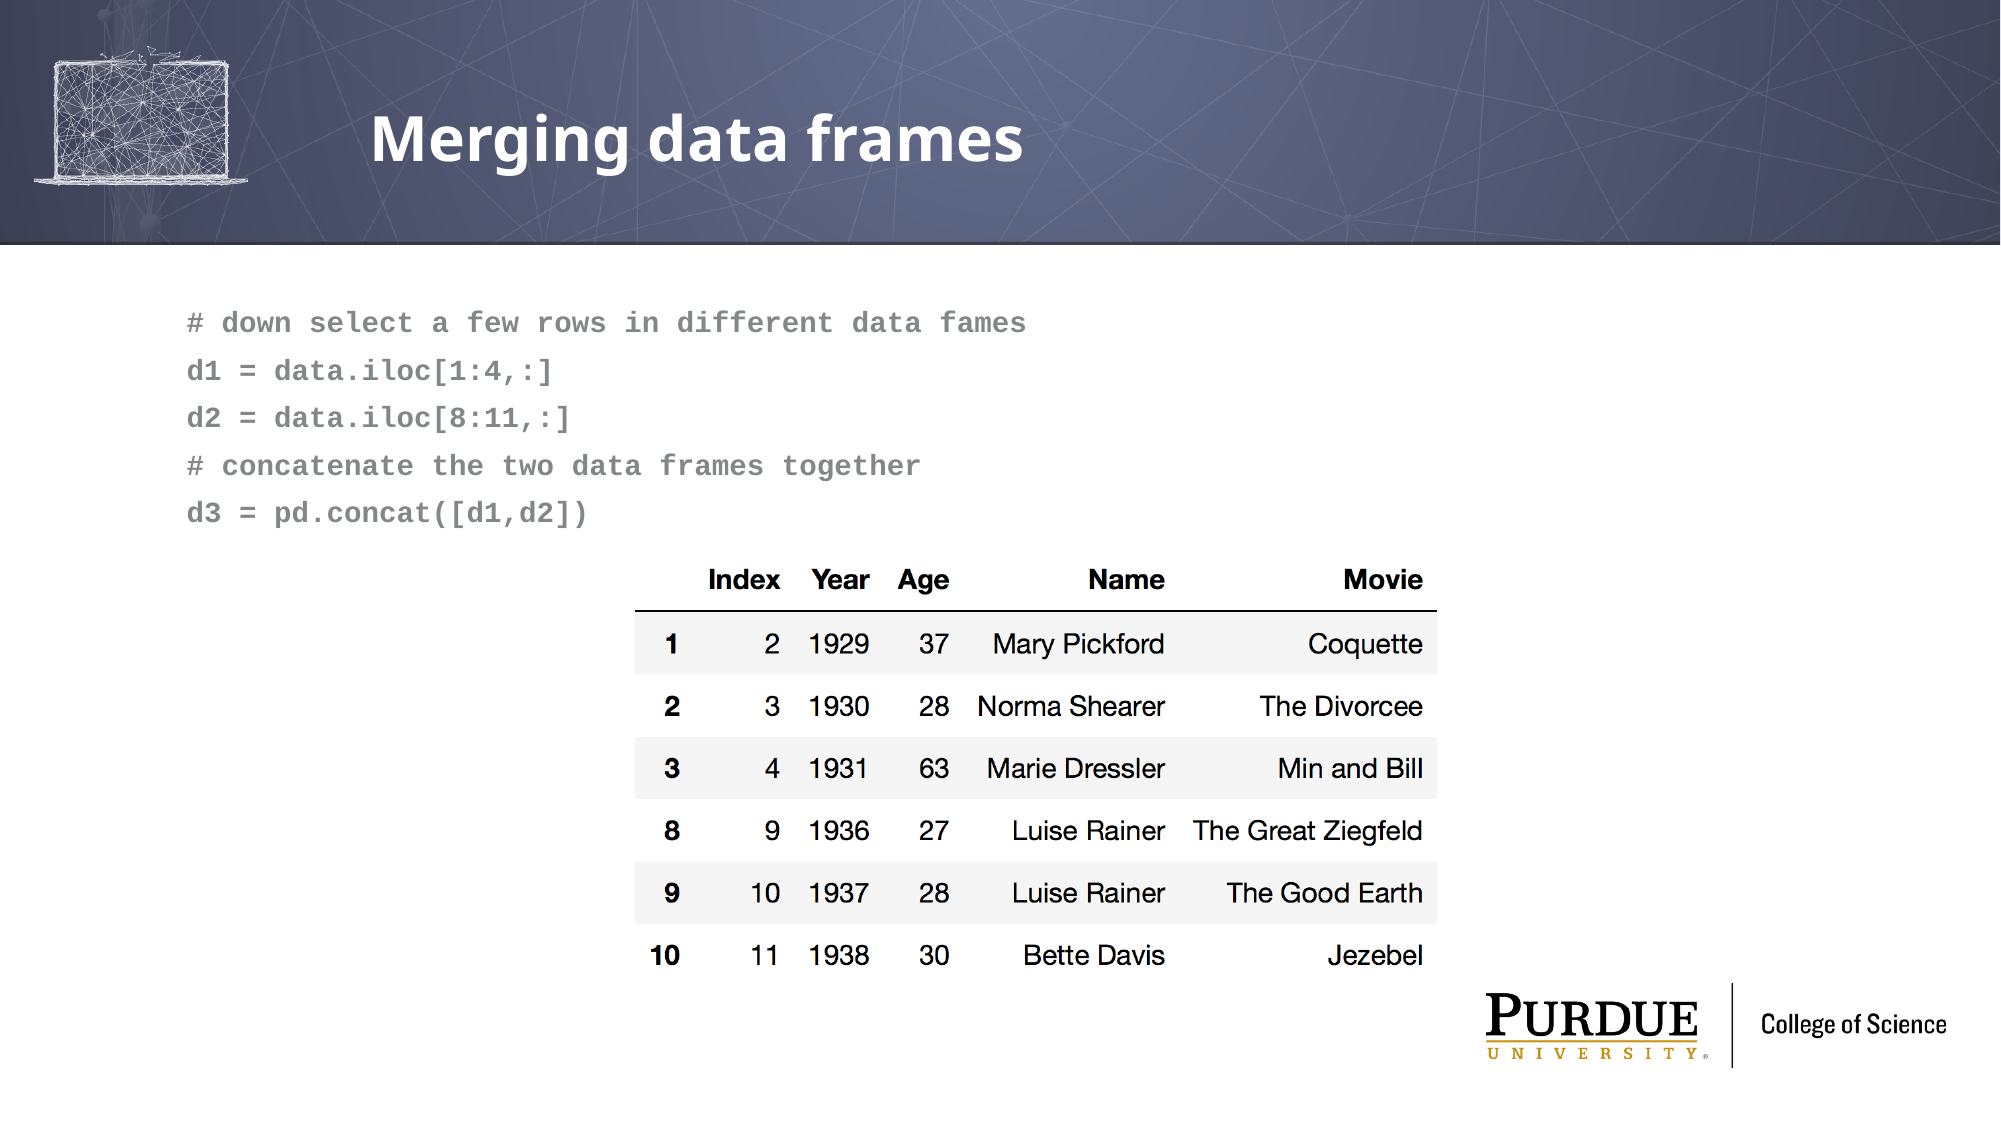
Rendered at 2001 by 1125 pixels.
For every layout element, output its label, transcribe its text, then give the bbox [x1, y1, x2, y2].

picture [1891, 983, 1946, 1068]
picture [622, 551, 1450, 999]
title Merging data frames [368, 98, 1704, 187]
list # down select a few rows in different data fames d1 = data.iloc[1:4,:] d2 = data.iloc[8:11,:] # concatenate the two data frames together d3 = pd.concat([d1,d2]) [181, 298, 1891, 1068]
picture [0, 0, 2001, 245]
